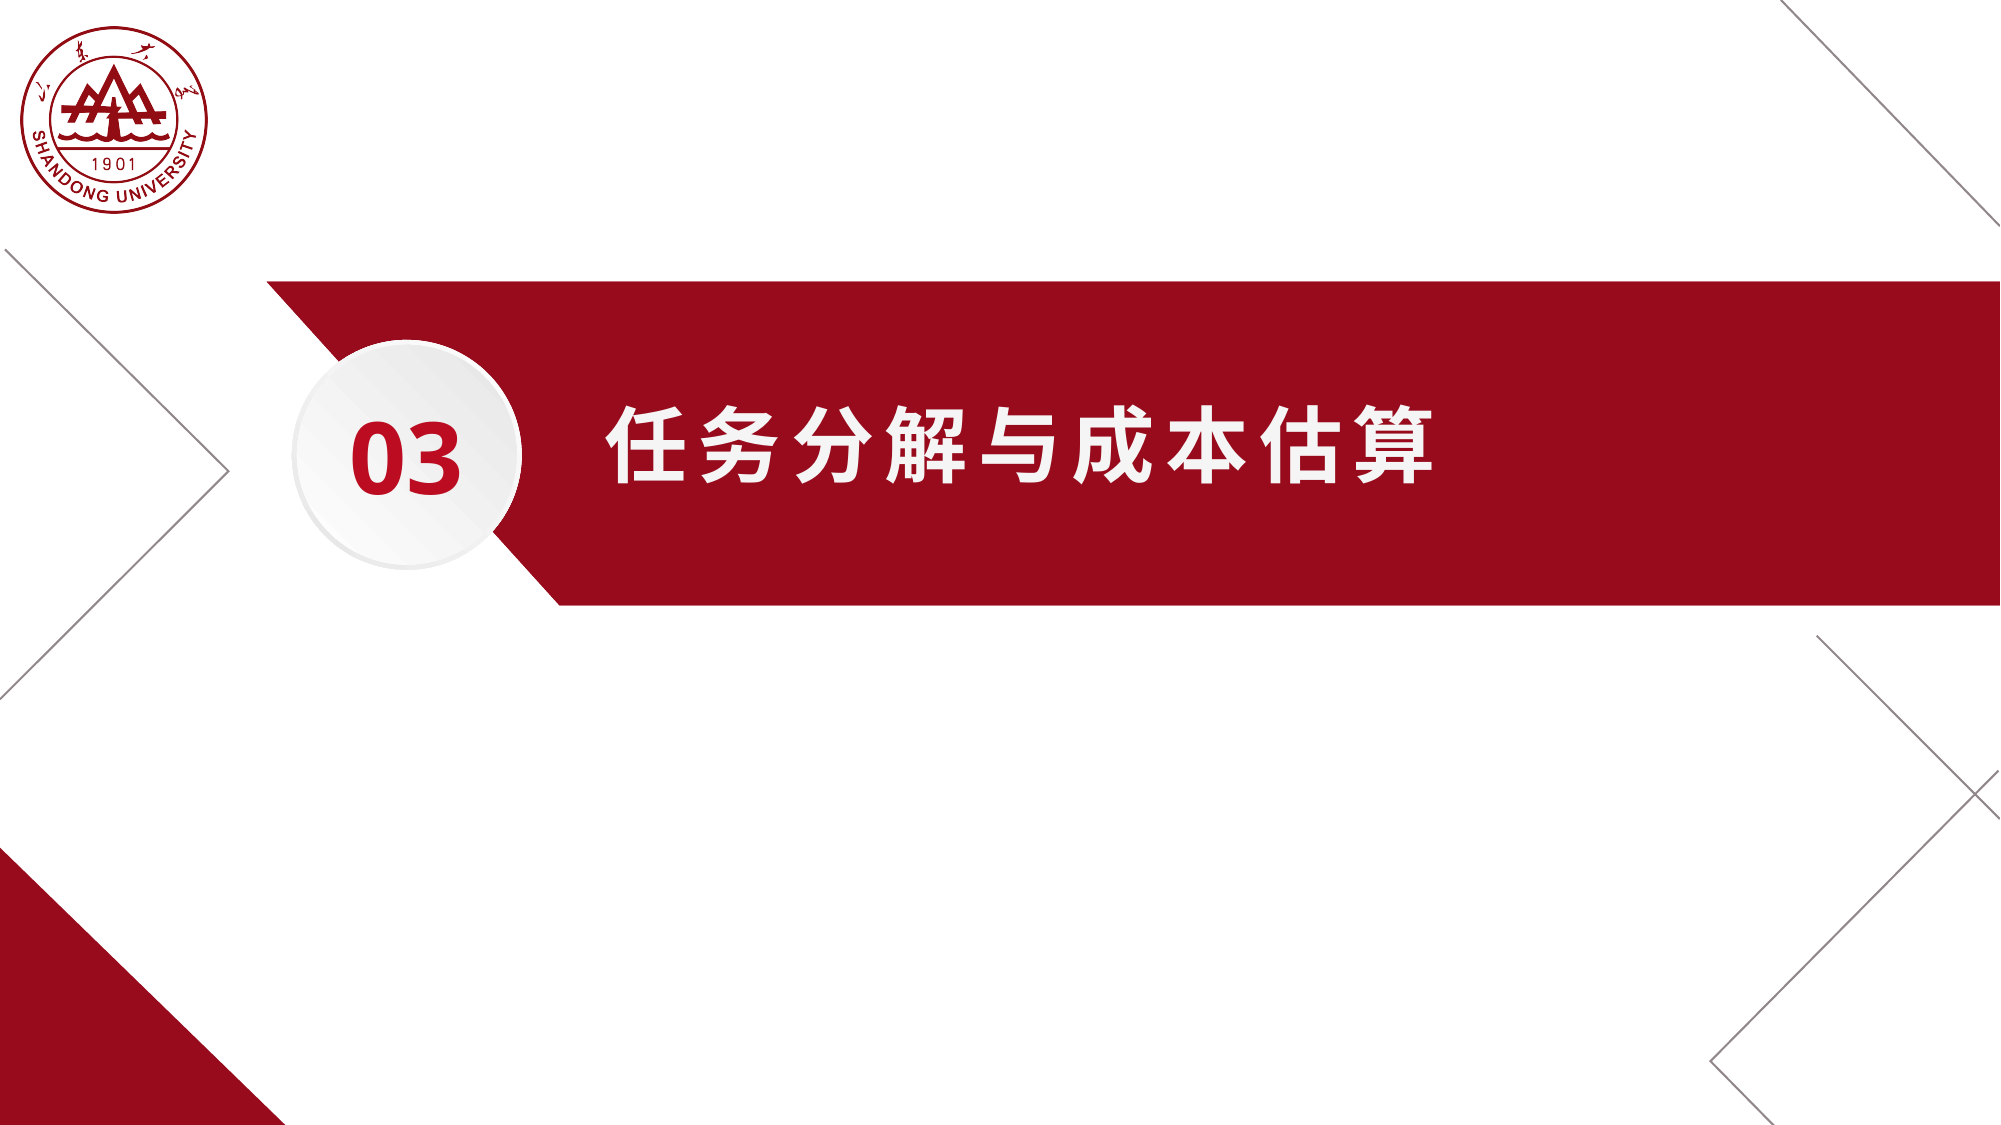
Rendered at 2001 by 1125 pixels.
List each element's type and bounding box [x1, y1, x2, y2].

text_box [291, 339, 522, 570]
text_box [0, 846, 287, 1125]
text_box [266, 281, 2000, 606]
text_box [1780, 0, 2000, 227]
text_box [1709, 819, 1969, 1125]
text_box [0, 248, 230, 701]
text_box [1816, 635, 2000, 819]
picture [20, 26, 208, 214]
